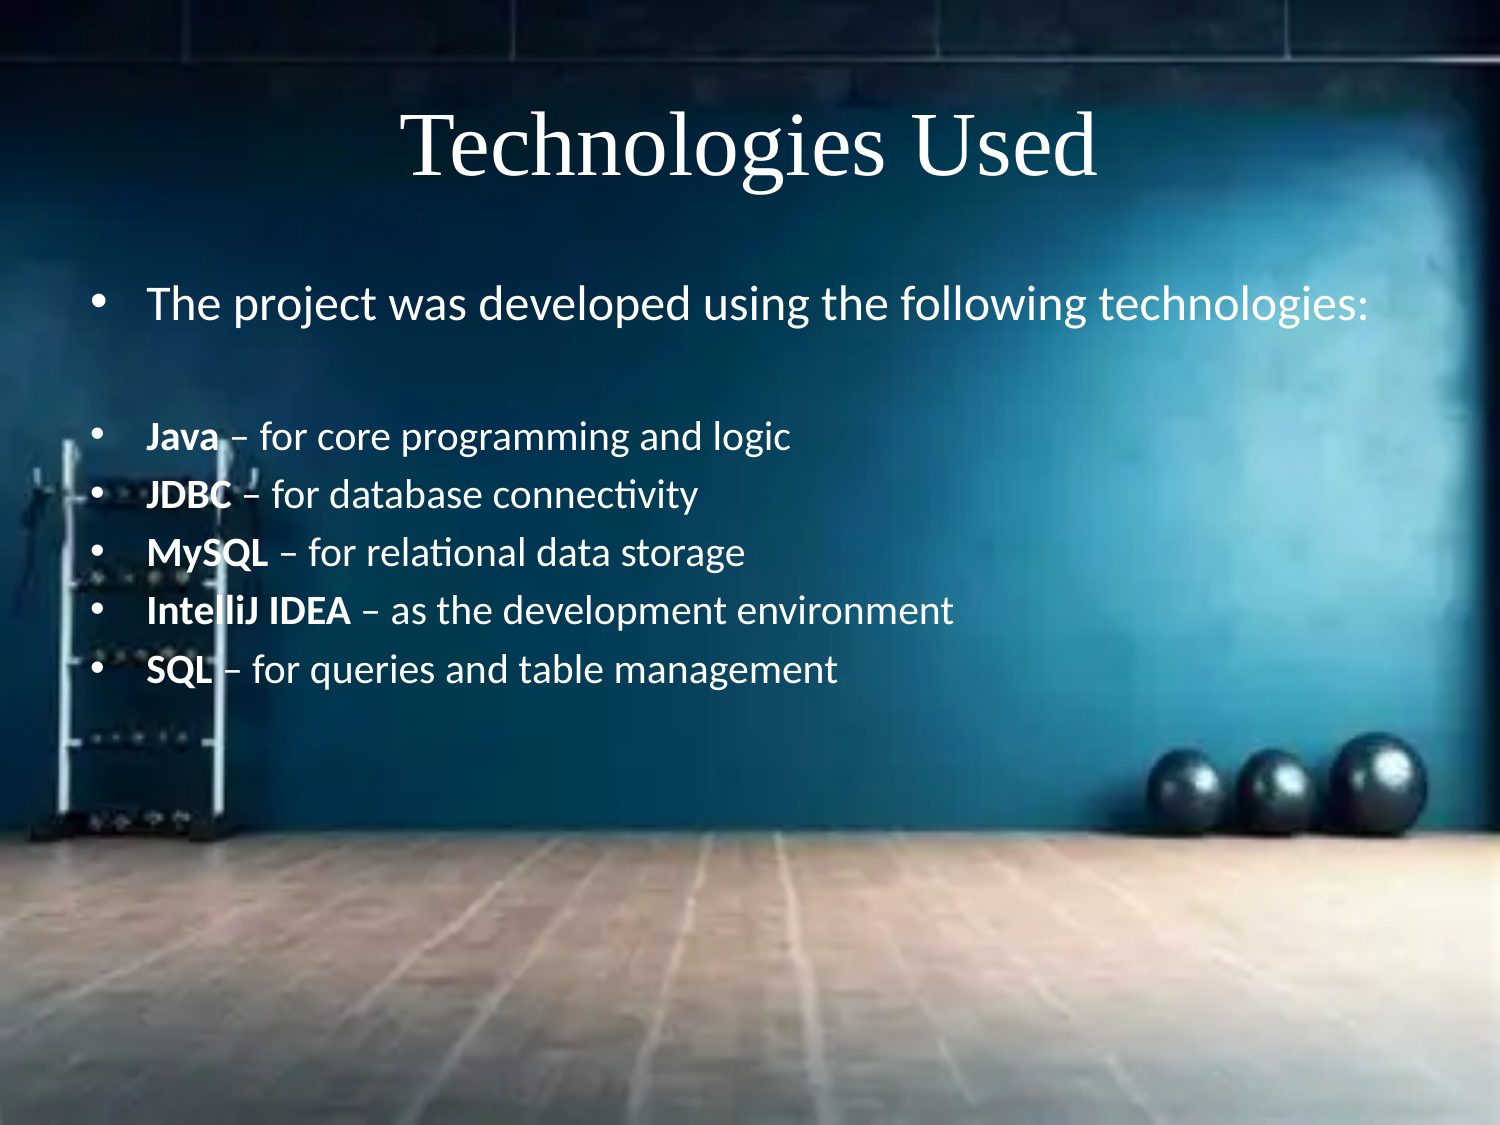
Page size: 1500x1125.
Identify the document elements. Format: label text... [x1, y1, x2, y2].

list The project was developed using the following technologies: Java – for core programming and logic JDBC – for database connectivity MySQL – for relational data storage IntelliJ IDEA – as the development environment SQL – for queries and table management [75, 262, 1425, 1005]
picture [0, 0, 1500, 1125]
title Technologies Used [75, 45, 1425, 233]
